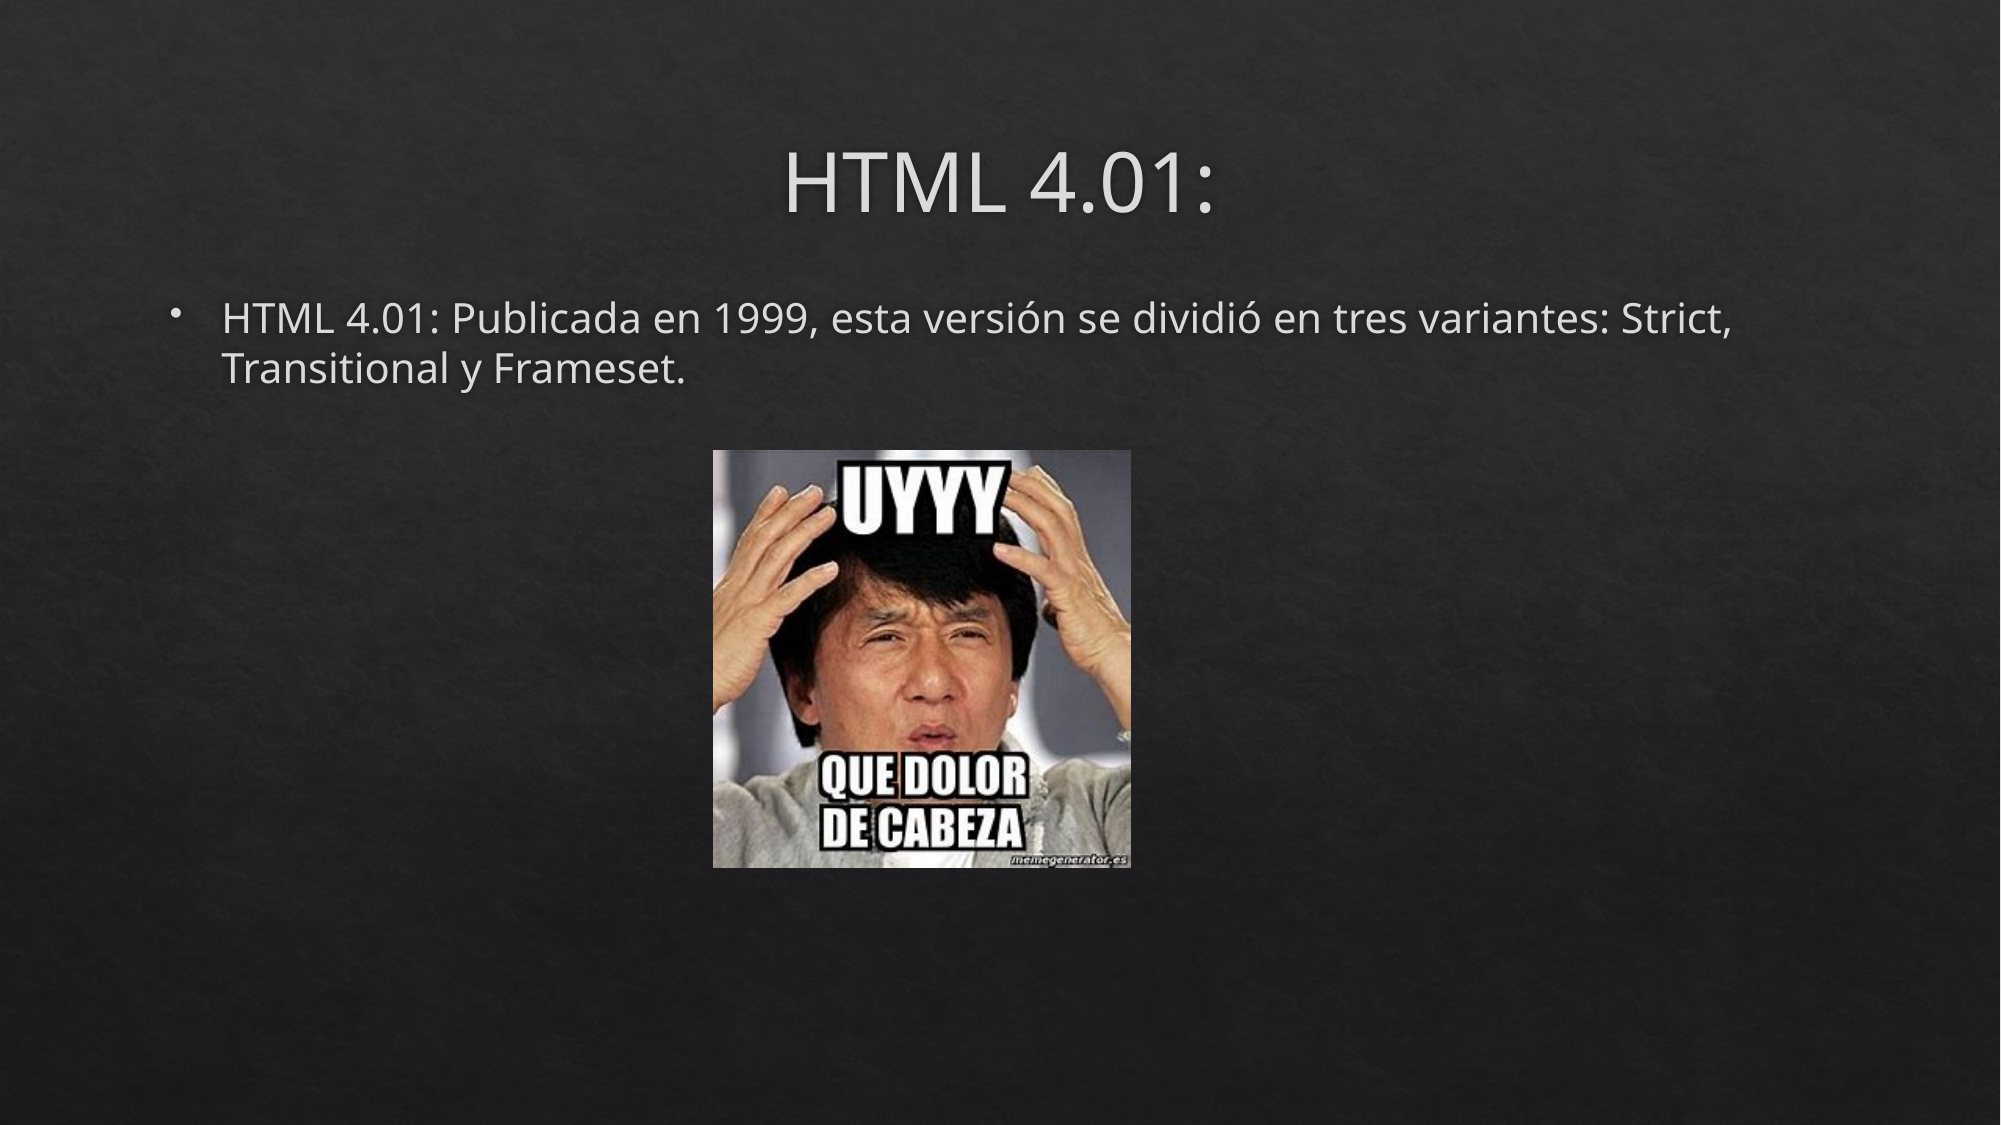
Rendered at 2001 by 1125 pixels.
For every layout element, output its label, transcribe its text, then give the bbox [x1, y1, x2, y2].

title HTML 4.01: [149, 99, 1849, 260]
picture [712, 450, 1131, 869]
list HTML 4.01: Publicada en 1999, esta versión se dividió en tres variantes: Strict, Transitional y Frameset. [149, 284, 1849, 950]
